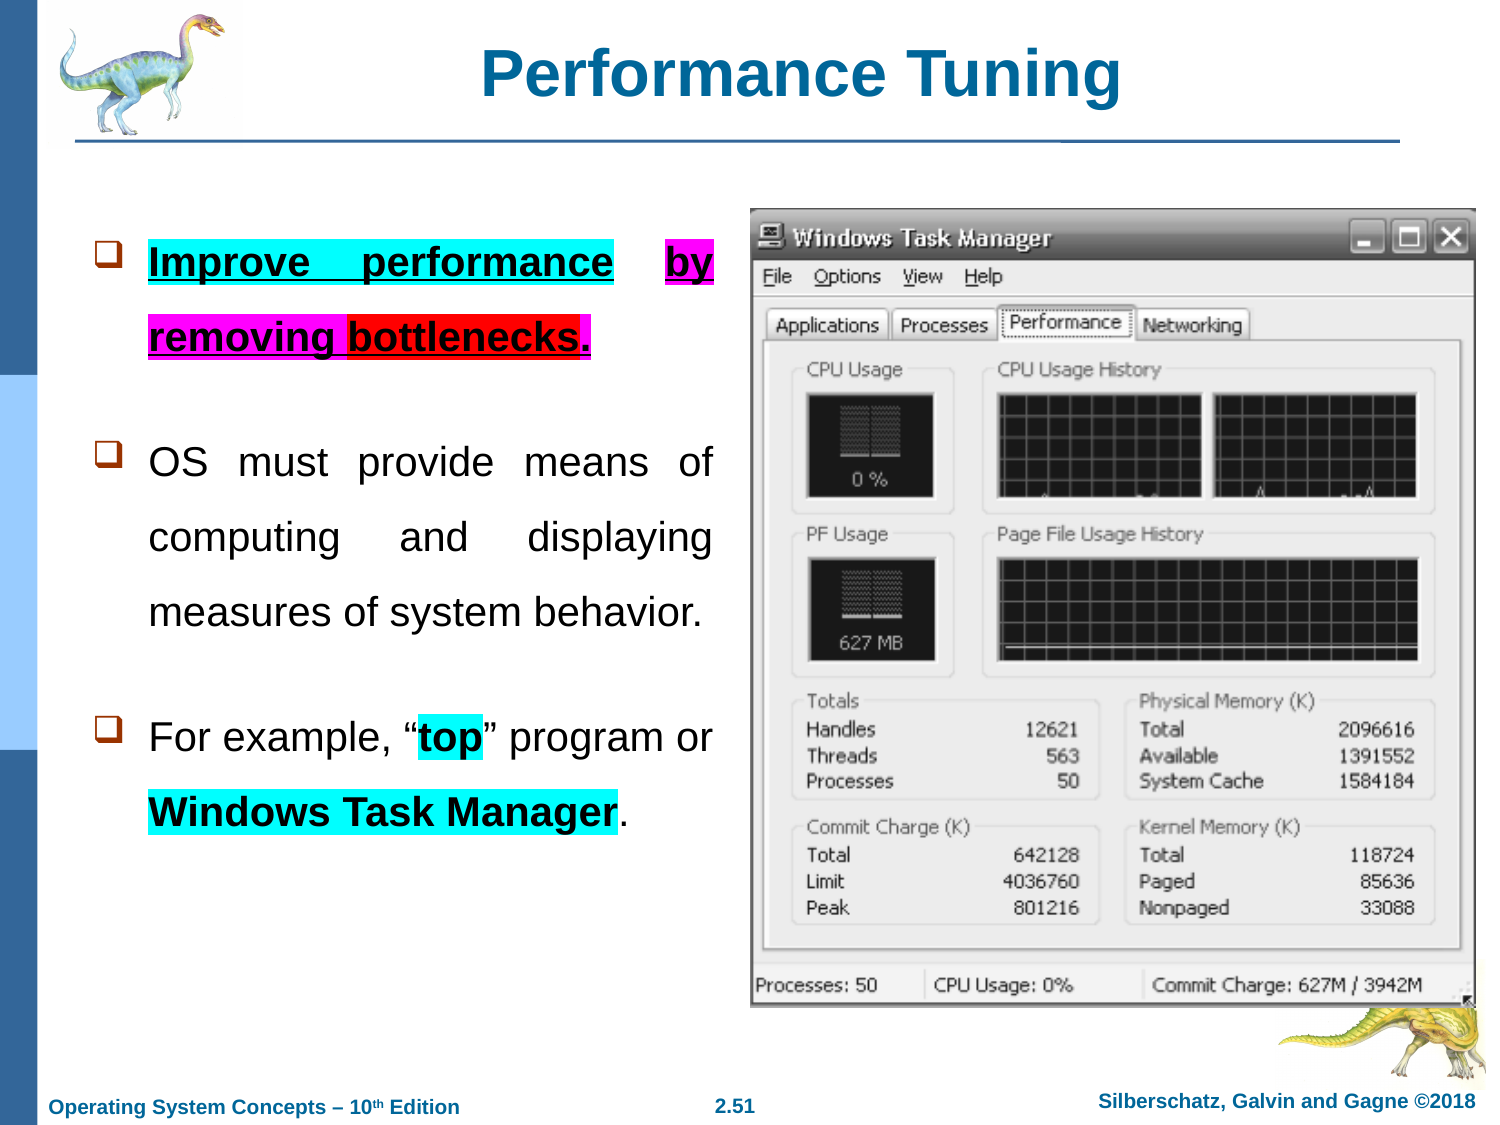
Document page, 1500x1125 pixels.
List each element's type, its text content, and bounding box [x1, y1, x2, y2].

picture [749, 208, 1486, 1090]
picture [46, 0, 243, 149]
title Performance Tuning [178, 22, 1425, 117]
list Improve performance by removing bottlenecks. OS must provide means of computing and displaying measures of system behavior. For example, “top” program or Windows Task Manager. [77, 202, 729, 1008]
